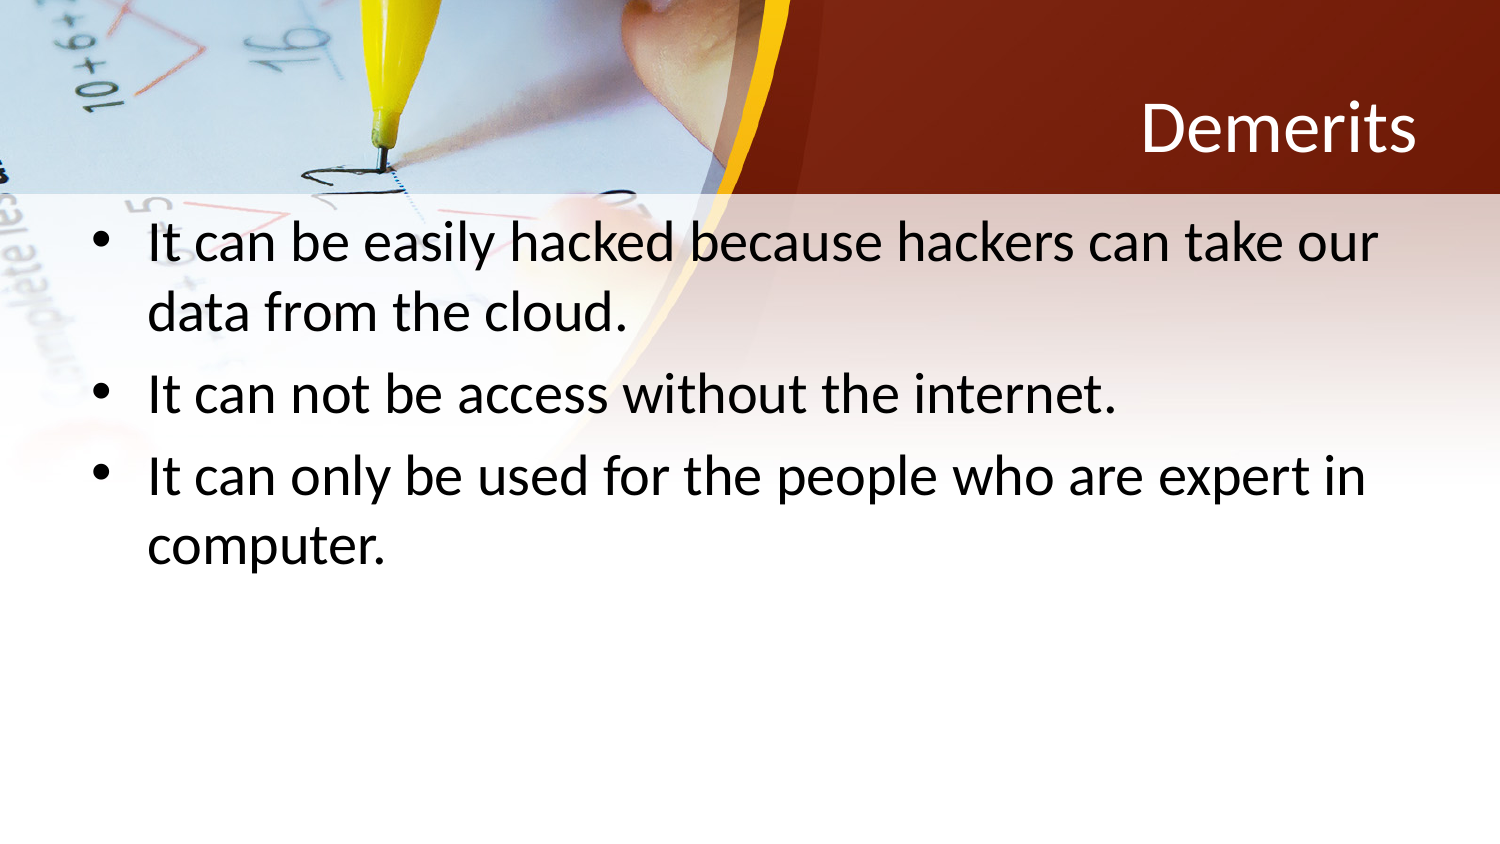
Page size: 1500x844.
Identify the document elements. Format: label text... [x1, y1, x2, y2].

list It can be easily hacked because hackers can take our data from the cloud. It can not be access without the internet. It can only be used for the people who are expert in computer. [76, 195, 1429, 784]
title Demerits [78, 59, 1434, 185]
picture [0, 0, 1500, 844]
